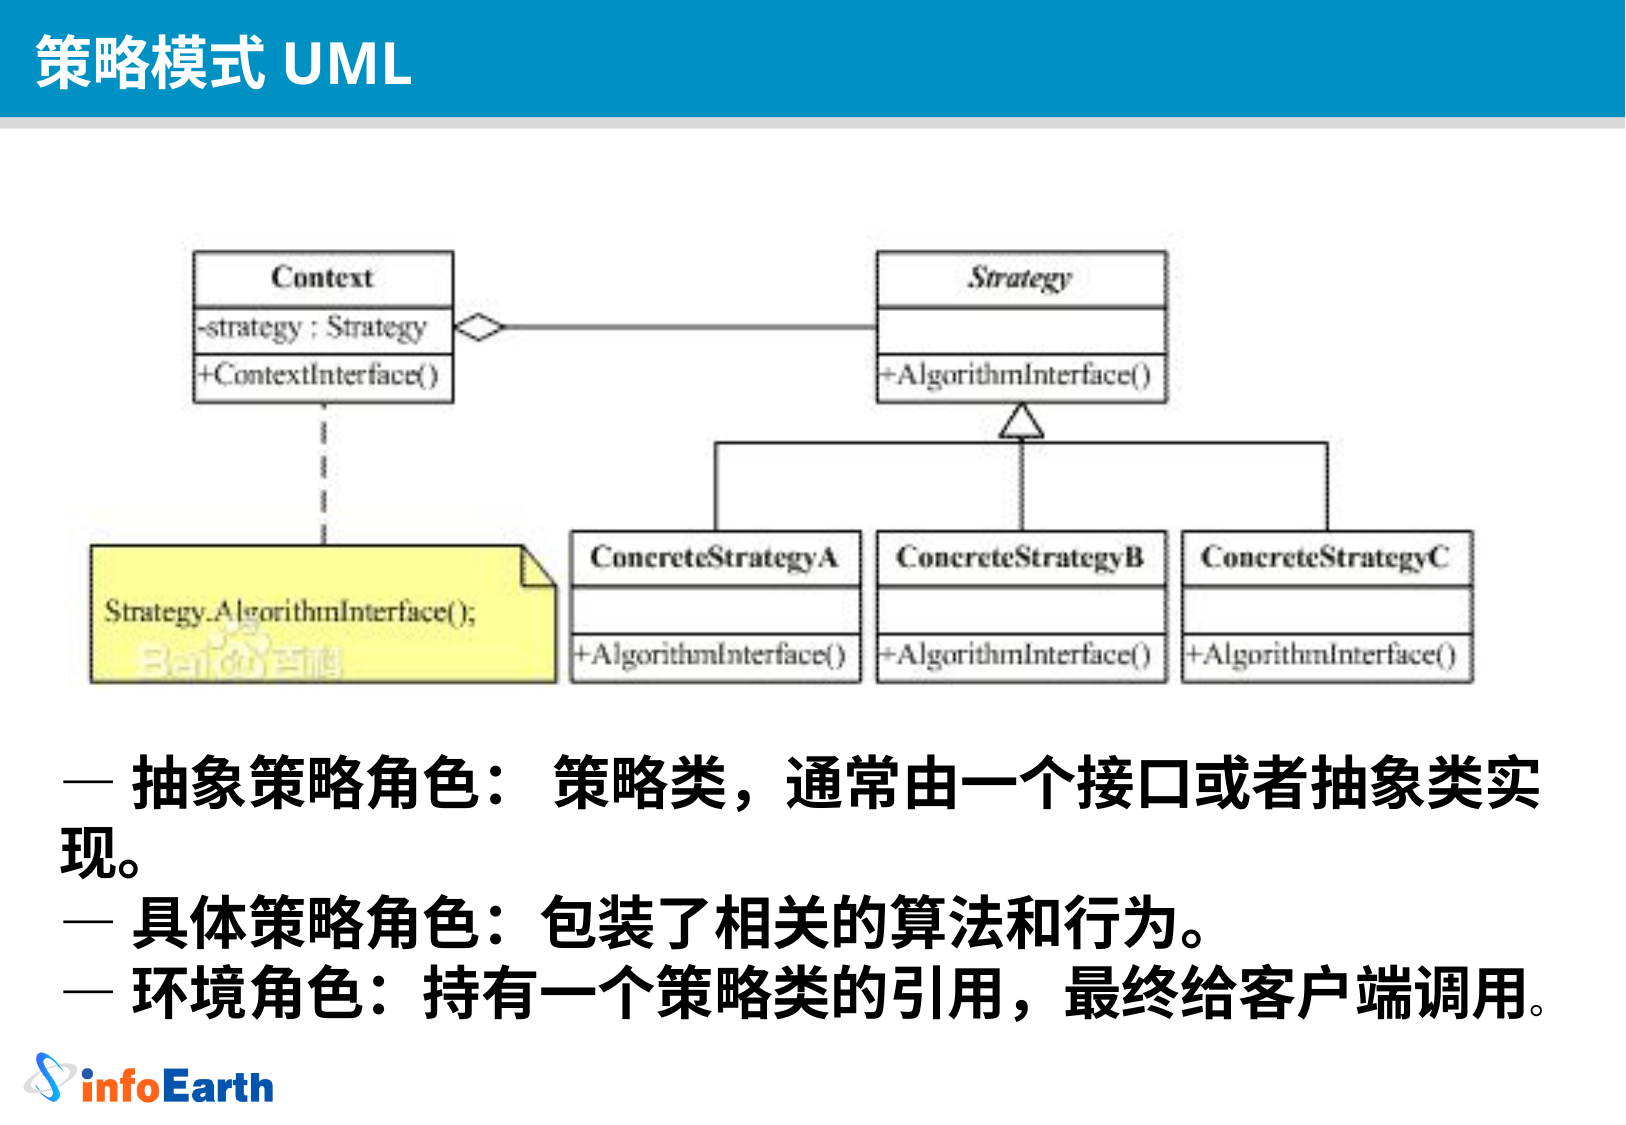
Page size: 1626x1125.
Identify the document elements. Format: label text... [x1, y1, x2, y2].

text_box —抽象策略角色： 策略类，通常由一个接口或者抽象类实现。 —具体策略角色：包装了相关的算法和行为。 —环境角色：持有一个策略类的引用，最终给客户端调用。 [44, 738, 1581, 1079]
list 策略模式UML [18, 18, 1586, 106]
picture [68, 231, 1498, 705]
picture [15, 1046, 281, 1109]
